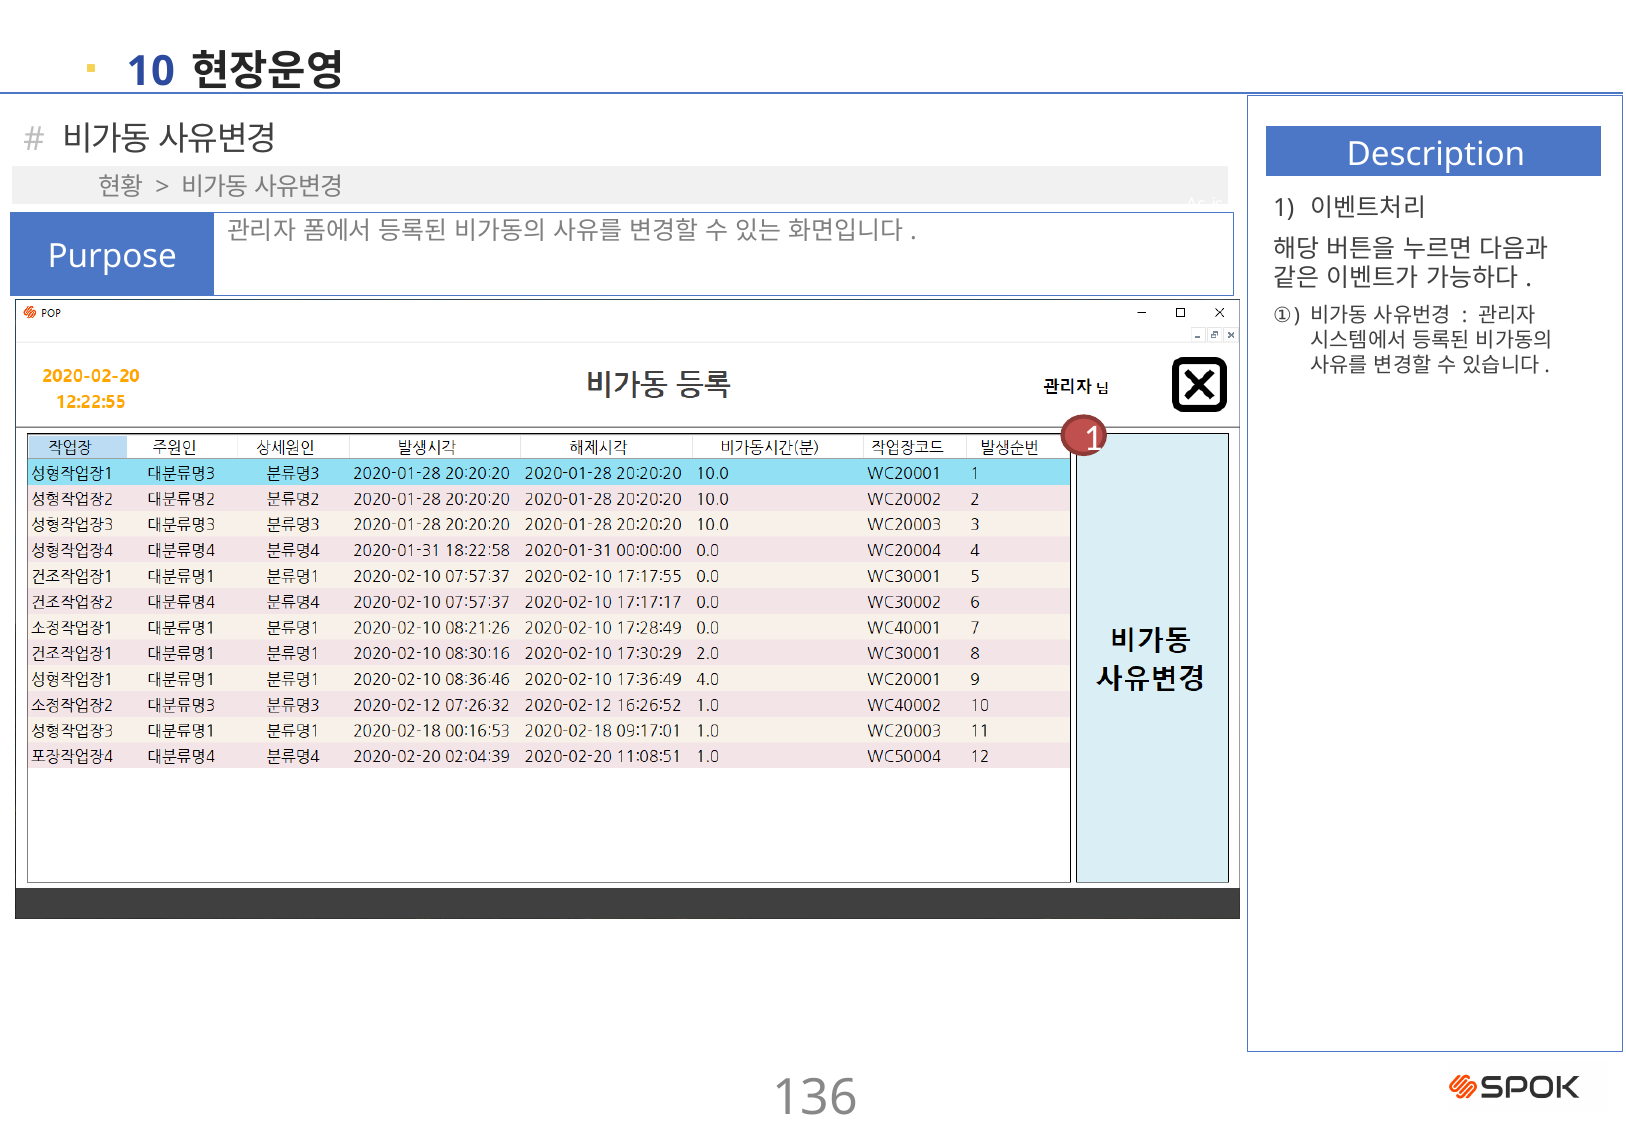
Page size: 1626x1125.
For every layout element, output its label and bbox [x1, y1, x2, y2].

slide_number [483, 1064, 1142, 1125]
picture [1449, 1060, 1610, 1114]
text_box [0, 42, 1623, 1052]
picture [15, 299, 1241, 919]
